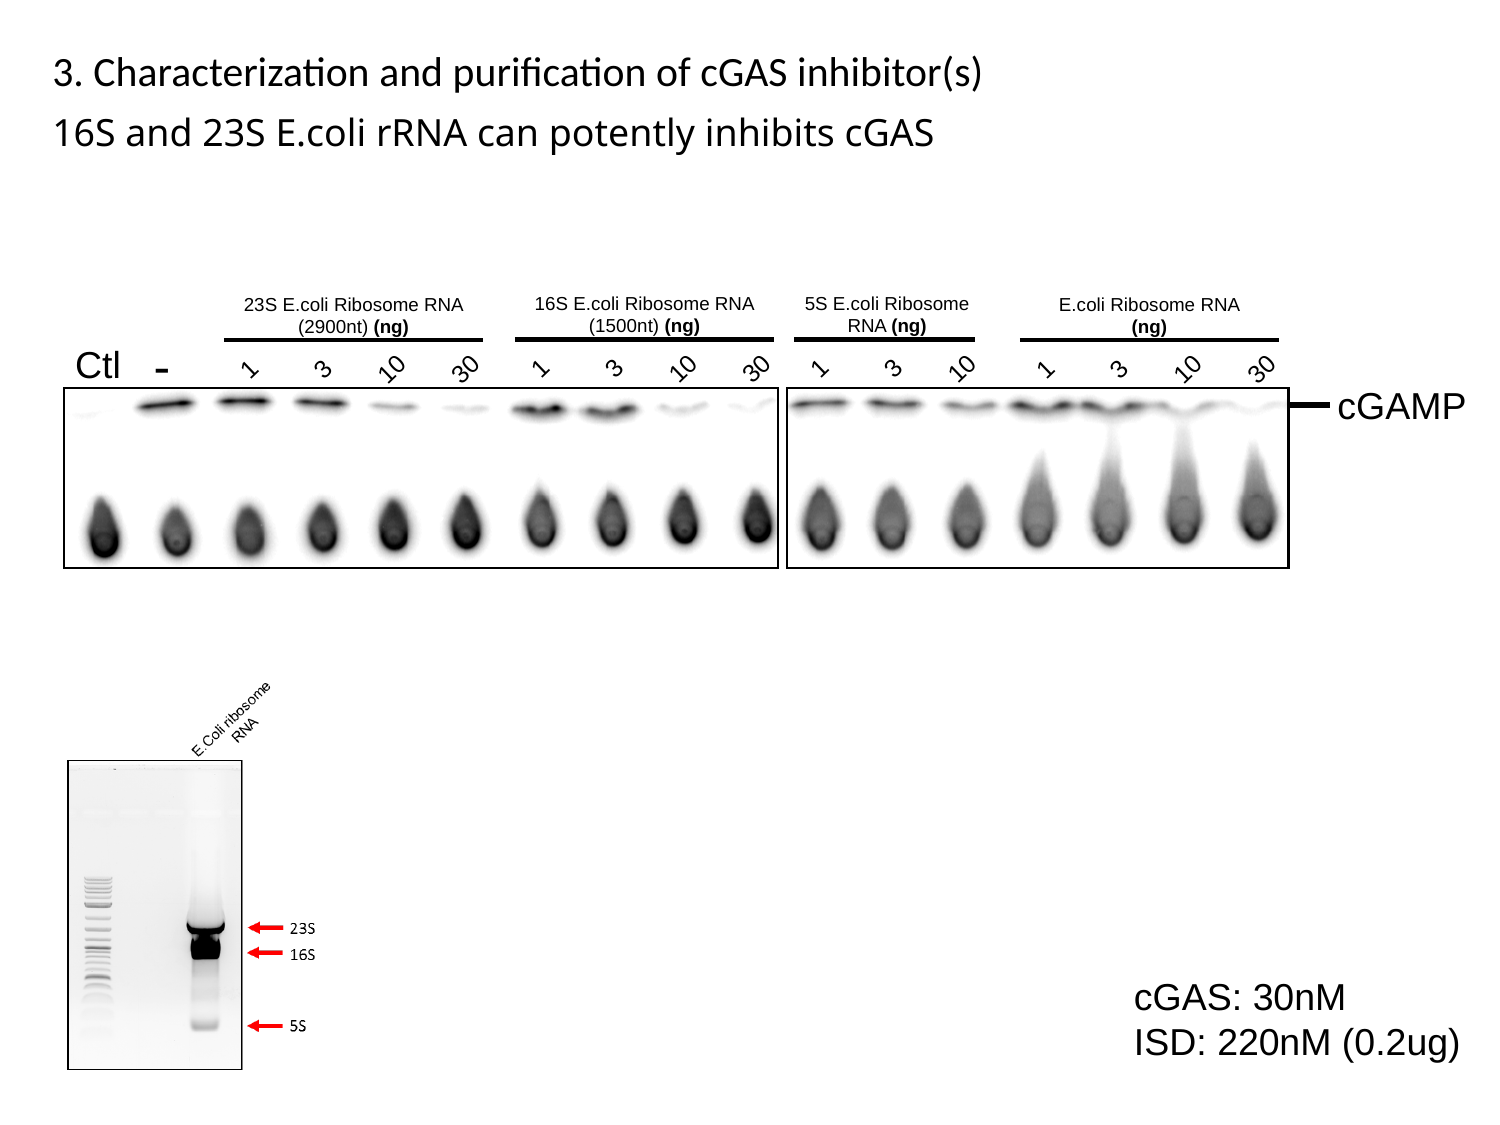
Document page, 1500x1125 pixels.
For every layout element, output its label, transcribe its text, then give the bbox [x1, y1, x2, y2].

text_box 16S and 23S E.coli rRNA can potently inhibits cGAS [37, 101, 1213, 162]
text_box cGAS: 30nM ISD: 220nM (0.2ug) [1119, 965, 1476, 1070]
picture [67, 662, 326, 1070]
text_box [65, 284, 1475, 567]
text_box 3. Characterization and purification of cGAS inhibitor(s) [37, 37, 1478, 103]
